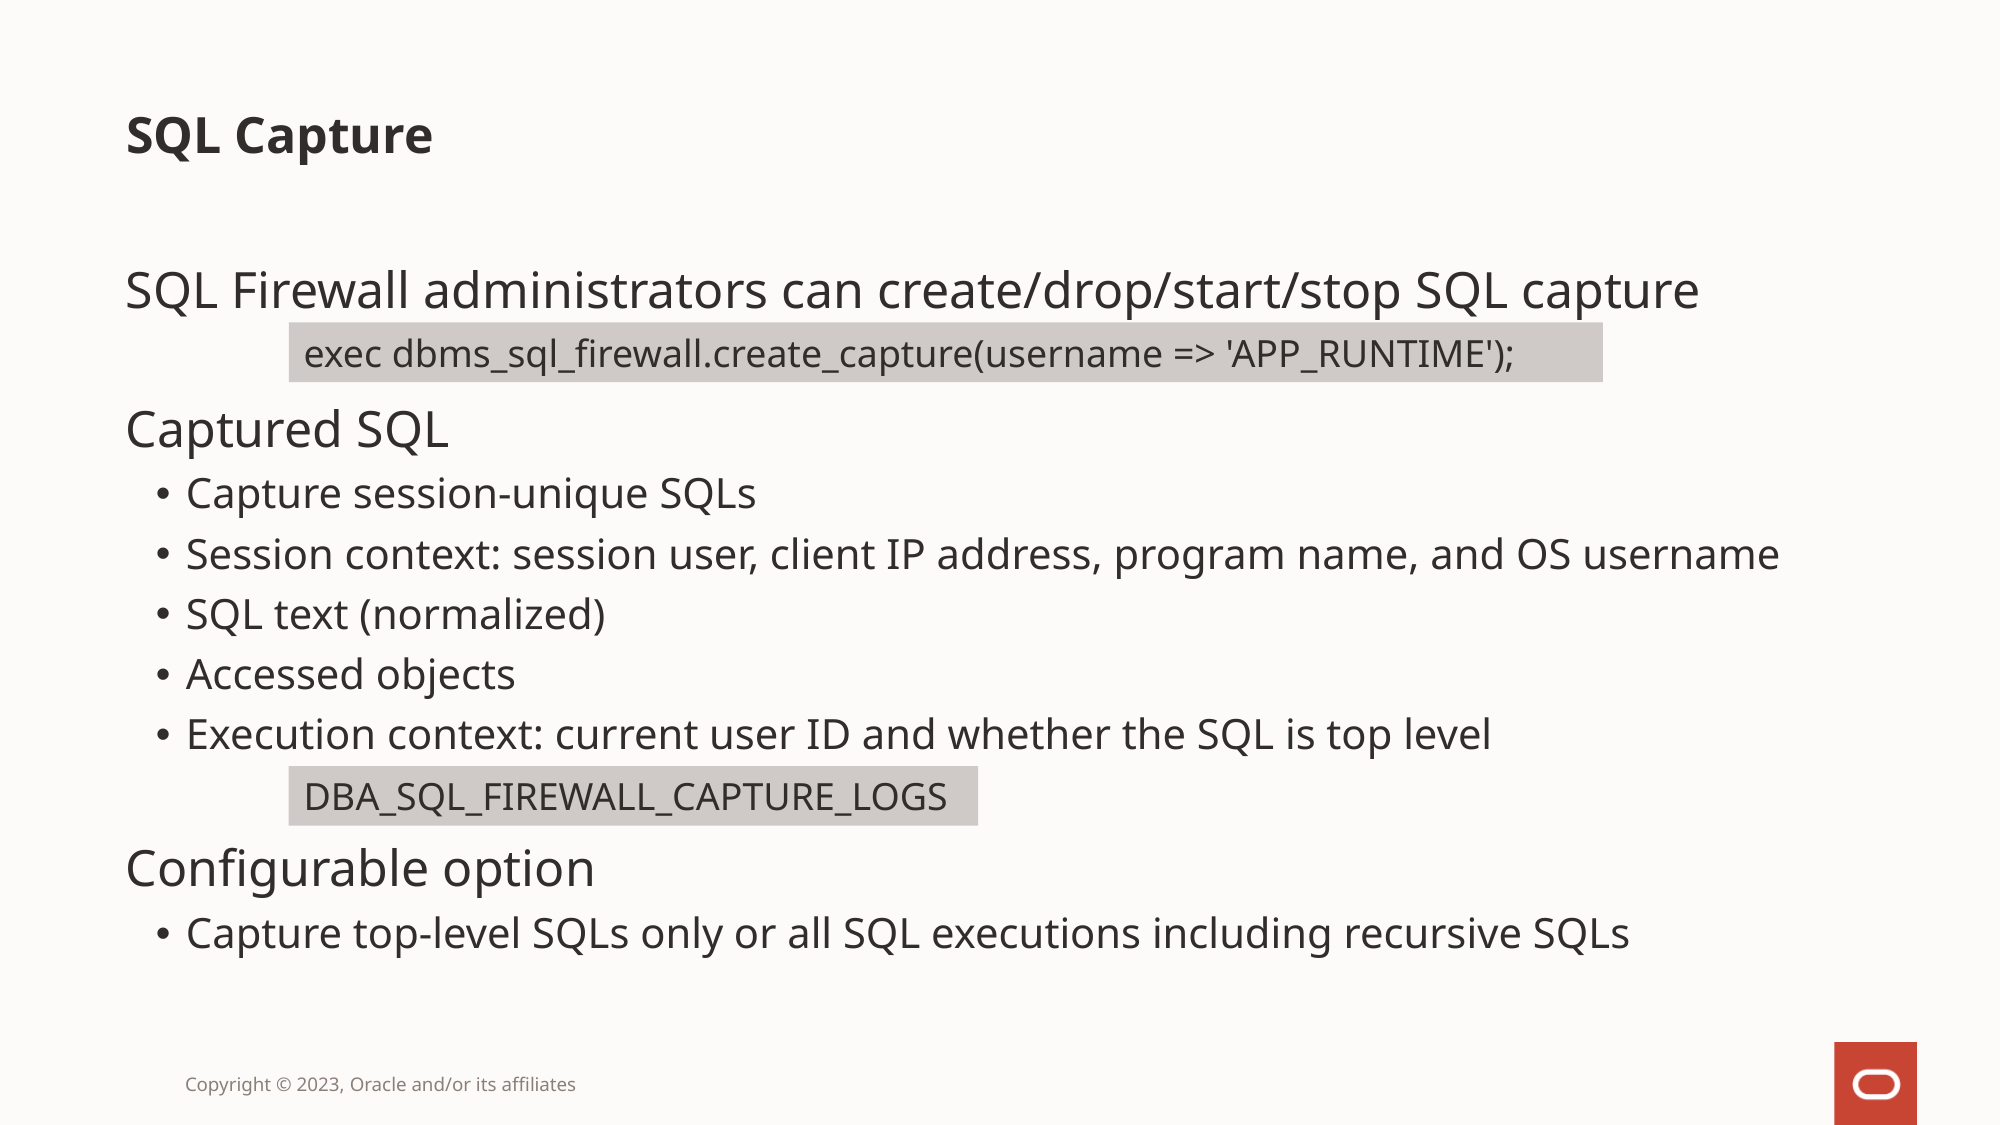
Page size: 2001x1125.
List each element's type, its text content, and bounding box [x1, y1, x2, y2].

text_box exec dbms_sql_firewall.create_capture(username => 'APP_RUNTIME'); [288, 322, 1603, 383]
footer Copyright © 2023, Oracle and/or its affiliates [185, 1053, 1128, 1114]
list SQL Firewall administrators can create/drop/start/stop SQL capture Captured SQL Capture session-unique SQLs Session context: session user, client IP address, program name, and OS username SQL text (normalized) Accessed objects Execution context: current user ID and whether the SQL is top level Configurable option Capture top-level SQLs only or all SQL executions including recursive SQLs [125, 262, 1877, 1002]
title SQL Capture [126, 29, 1877, 165]
text_box DBA_SQL_FIREWALL_CAPTURE_LOGS [288, 766, 979, 826]
